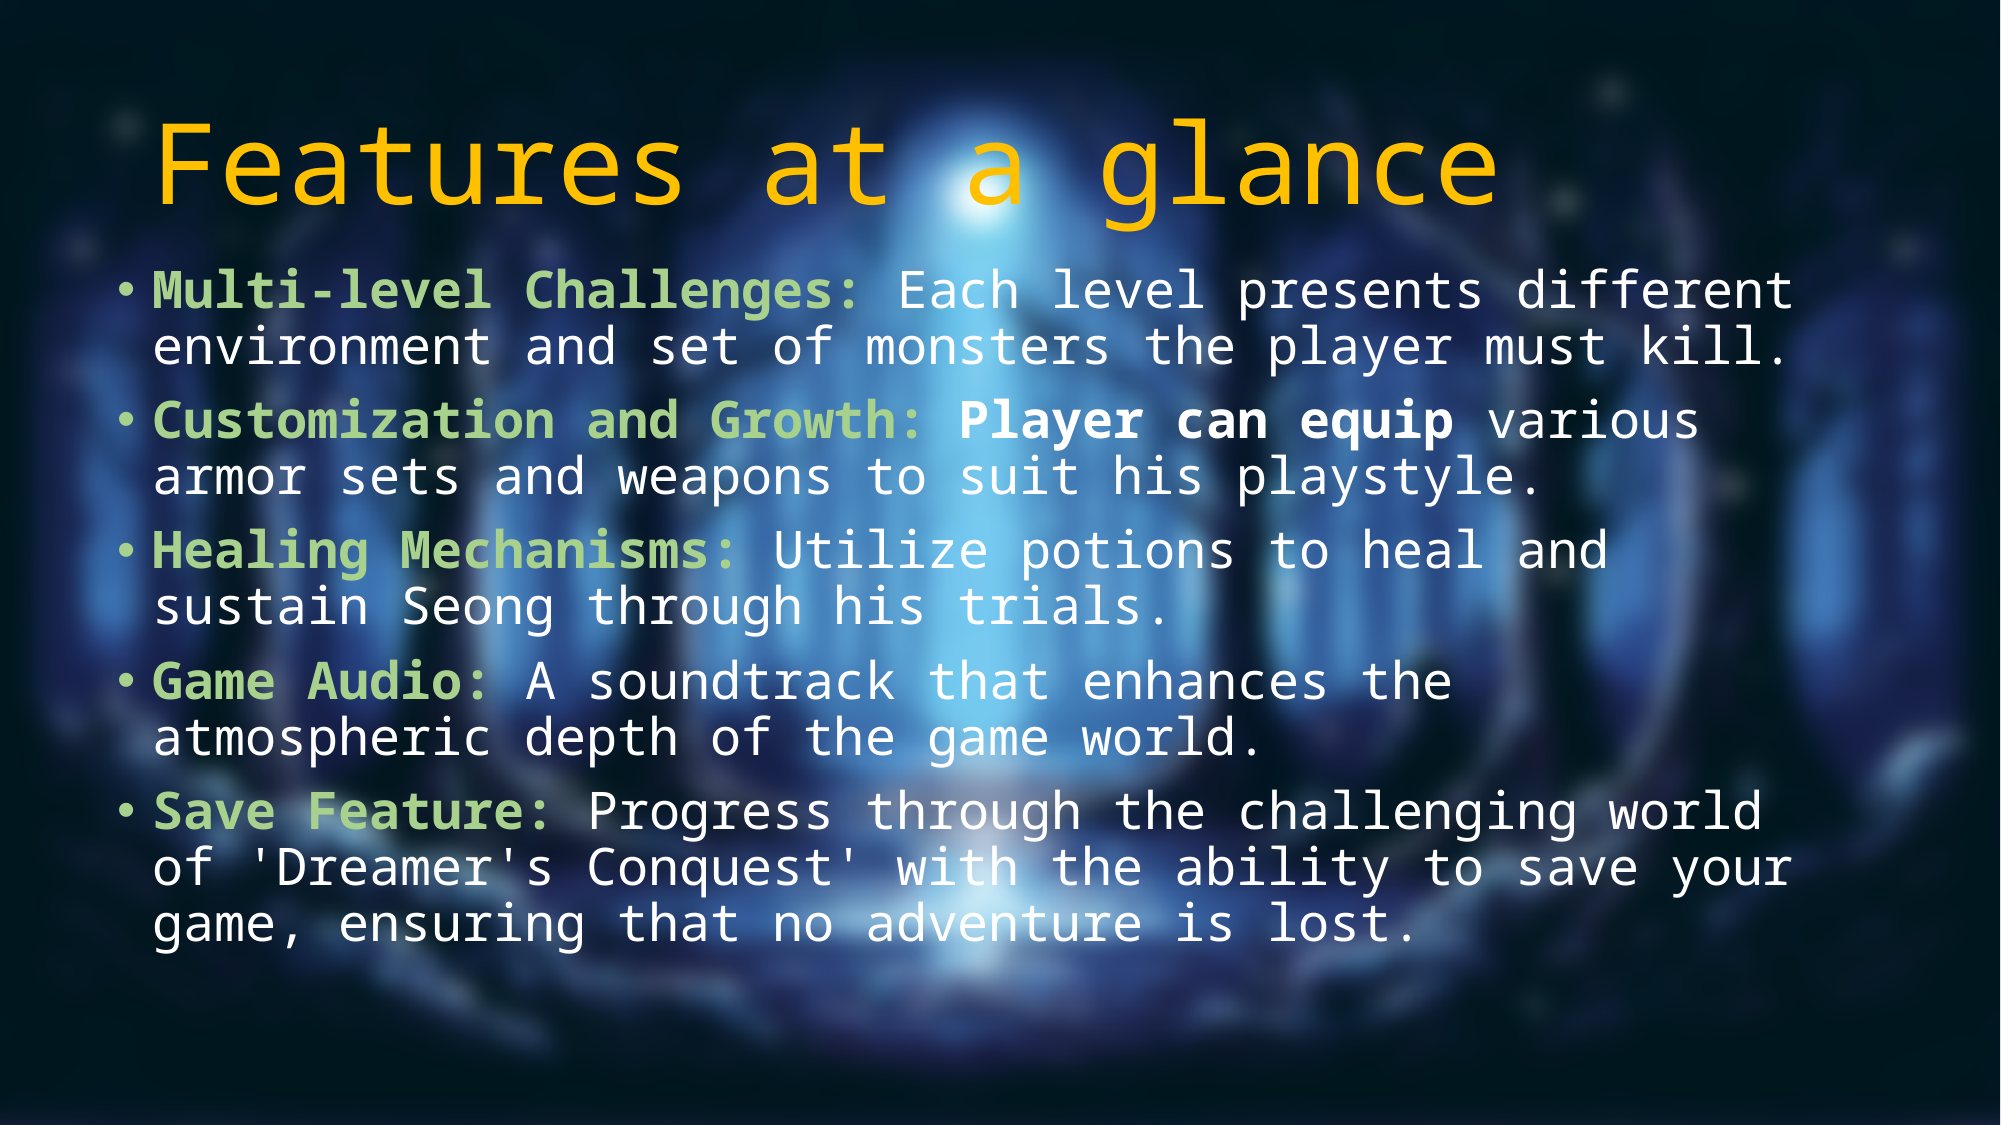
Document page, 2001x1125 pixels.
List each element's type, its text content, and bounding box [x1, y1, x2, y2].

picture [0, 0, 2001, 1125]
list Multi-level Challenges: Each level presents different environment and set of monsters the player must kill. Customization and Growth: Player can equip various armor sets and weapons to suit his playstyle. Healing Mechanisms: Utilize potions to heal and sustain Seong through his trials. Game Audio: A soundtrack that enhances the atmospheric depth of the game world. Save Feature: Progress through the challenging world of 'Dreamer's Conquest' with the ability to save your game, ensuring that no adventure is lost. [101, 256, 1827, 1025]
title Features at a glance [137, 59, 1863, 278]
